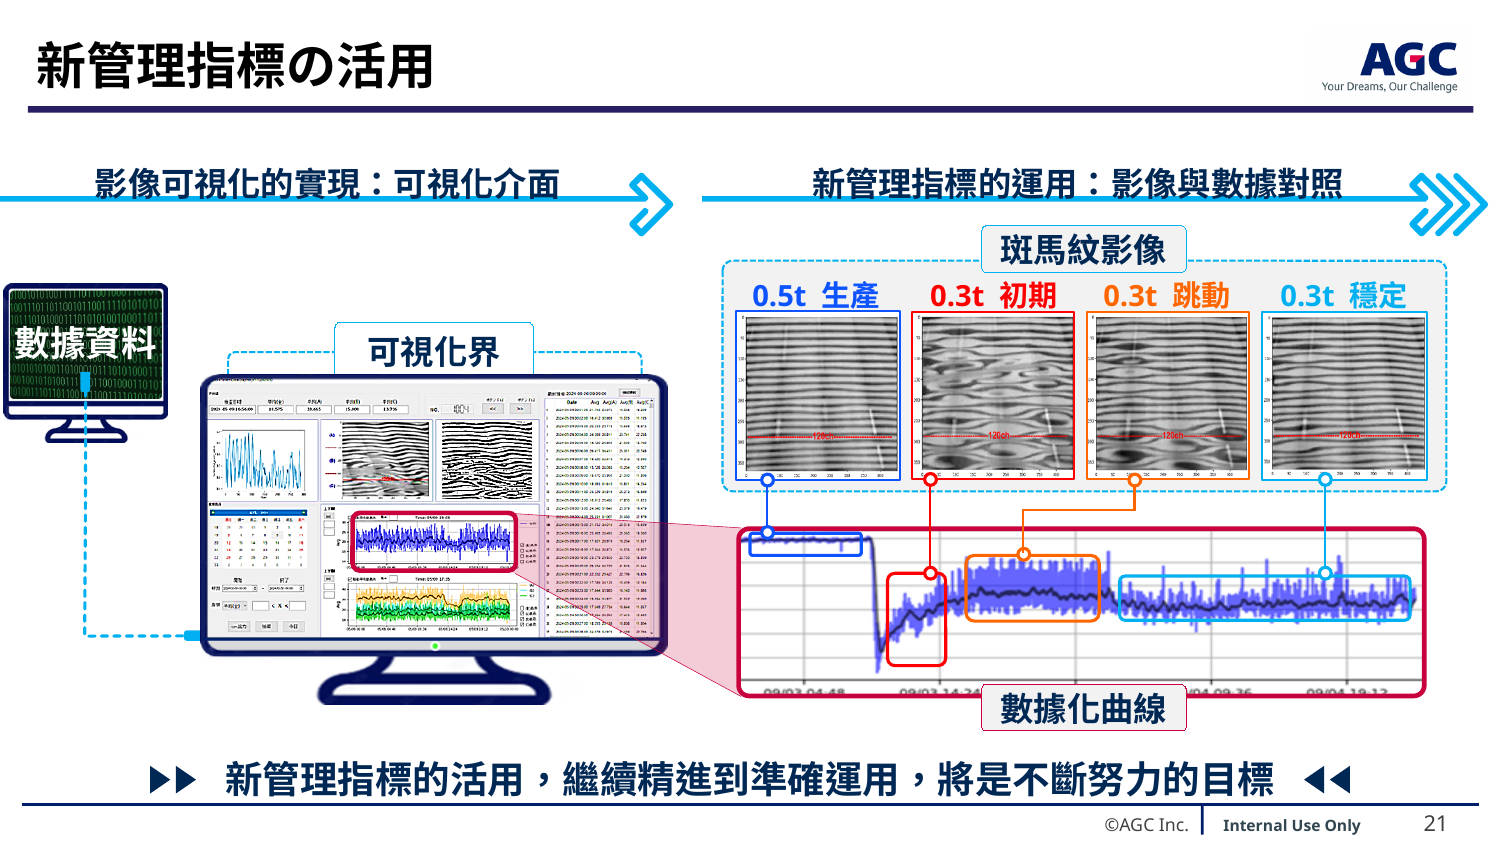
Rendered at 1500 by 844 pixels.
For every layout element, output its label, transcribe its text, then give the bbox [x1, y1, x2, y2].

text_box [1261, 270, 1427, 580]
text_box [80, 371, 200, 641]
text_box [0, 155, 671, 234]
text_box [1017, 270, 1249, 561]
text_box 斑馬紋影像 [981, 234, 1187, 270]
text_box [1186, 259, 1448, 493]
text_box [352, 500, 738, 697]
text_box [1303, 765, 1350, 794]
text_box 新管理指標的活用，繼續精進到準確運用，將是不斷努力的目標 [210, 748, 1290, 809]
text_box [150, 765, 196, 794]
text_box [738, 528, 1425, 731]
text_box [200, 322, 668, 705]
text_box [702, 155, 1486, 234]
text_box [912, 270, 1075, 580]
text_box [0, 283, 173, 443]
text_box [736, 270, 899, 539]
picture [1306, 27, 1473, 106]
text_box 新管理指標の活用 [21, 34, 452, 104]
text_box [721, 259, 982, 493]
